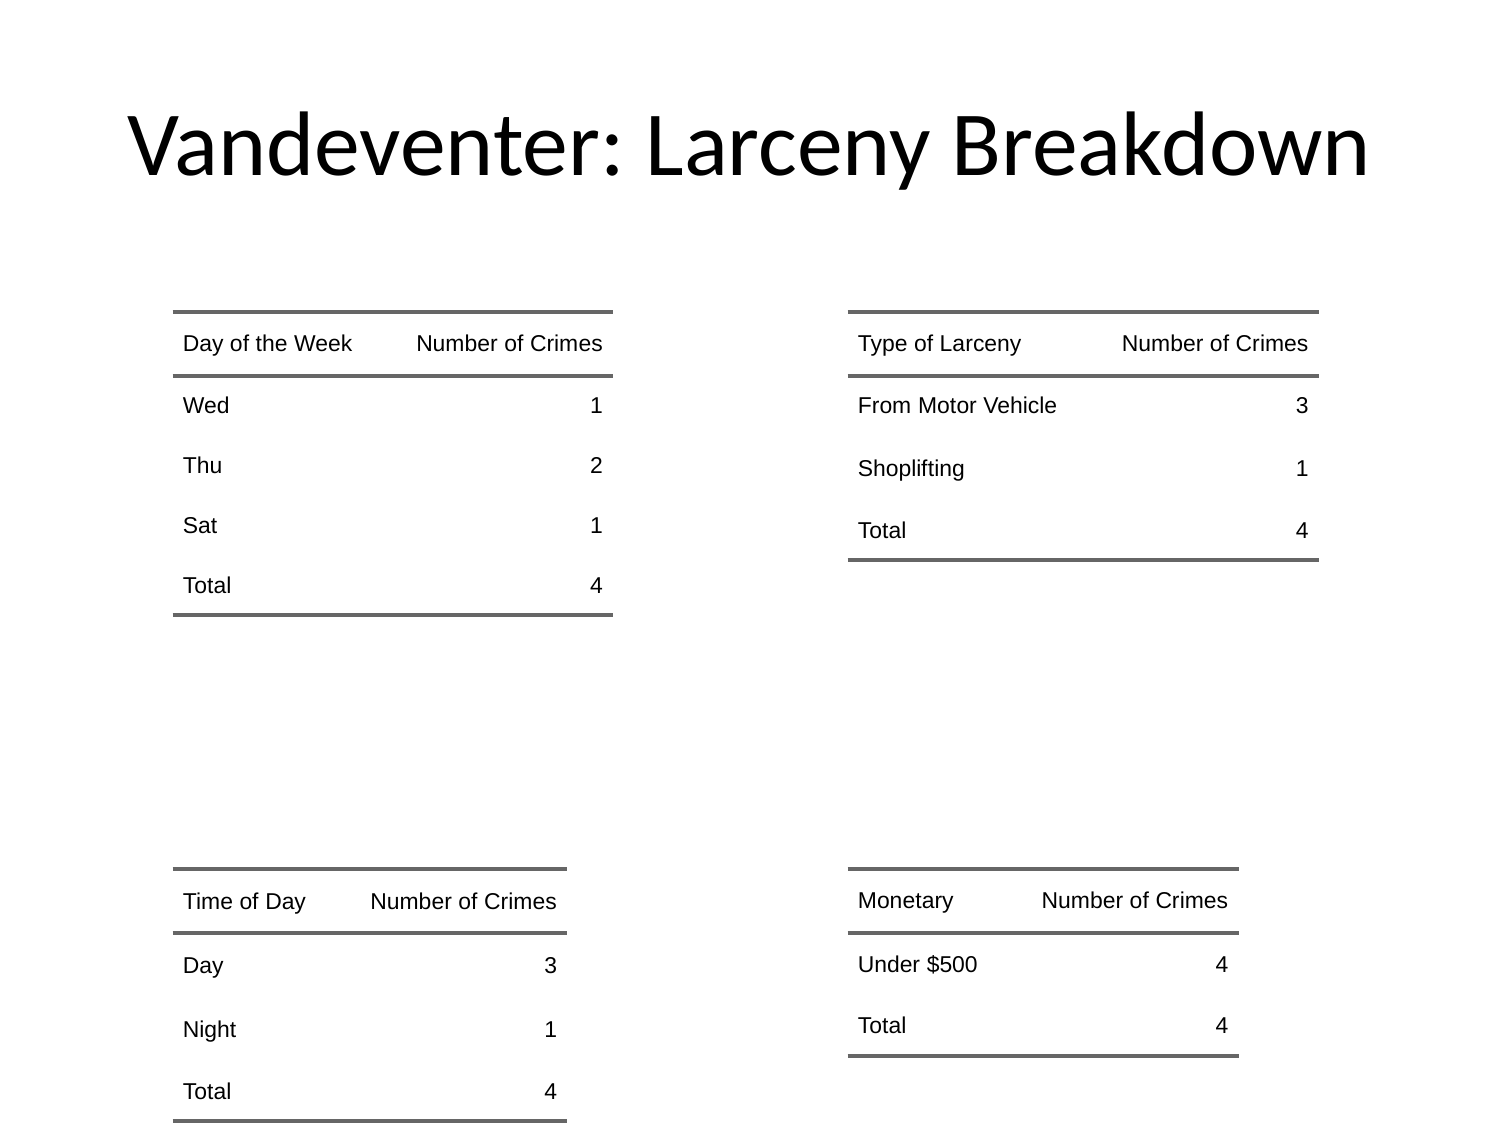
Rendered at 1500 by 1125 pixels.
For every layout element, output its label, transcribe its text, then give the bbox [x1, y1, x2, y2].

title Vandeventer: Larceny Breakdown [75, 45, 1425, 233]
table_header Day of the Week [173, 314, 385, 374]
table_cell From Motor Vehicle [848, 378, 1090, 436]
table_cell Total [848, 996, 1010, 1054]
table_cell 1 [385, 495, 613, 555]
table_header Number of Crimes [1090, 314, 1319, 374]
table_header Number of Crimes [1010, 871, 1239, 931]
table_cell Wed [173, 378, 385, 436]
table_header Monetary [848, 871, 1010, 931]
table_cell Total [848, 501, 1090, 558]
table_cell 4 [1010, 996, 1239, 1054]
table_cell Thu [173, 436, 385, 495]
table_cell Total [173, 555, 385, 613]
table_cell 4 [385, 555, 613, 613]
table_header Number of Crimes [385, 314, 613, 374]
table_cell Shoplifting [848, 436, 1090, 501]
table_header Time of Day [173, 871, 339, 931]
table_cell 4 [1010, 935, 1239, 996]
table_cell Day [173, 935, 339, 997]
table_cell 1 [1090, 436, 1319, 501]
table_cell 3 [1090, 378, 1319, 436]
table_cell 1 [339, 997, 567, 1062]
table_header Number of Crimes [339, 871, 567, 931]
table_cell Night [173, 997, 339, 1062]
table_cell Total [173, 1062, 339, 1119]
table_cell 4 [339, 1062, 567, 1119]
table_cell 1 [385, 378, 613, 436]
table_cell Sat [173, 495, 385, 555]
table_cell 2 [385, 436, 613, 495]
table_cell 3 [339, 935, 567, 997]
table_header Type of Larceny [848, 314, 1090, 374]
table_cell Under $500 [848, 935, 1010, 996]
table_cell 4 [1090, 501, 1319, 558]
